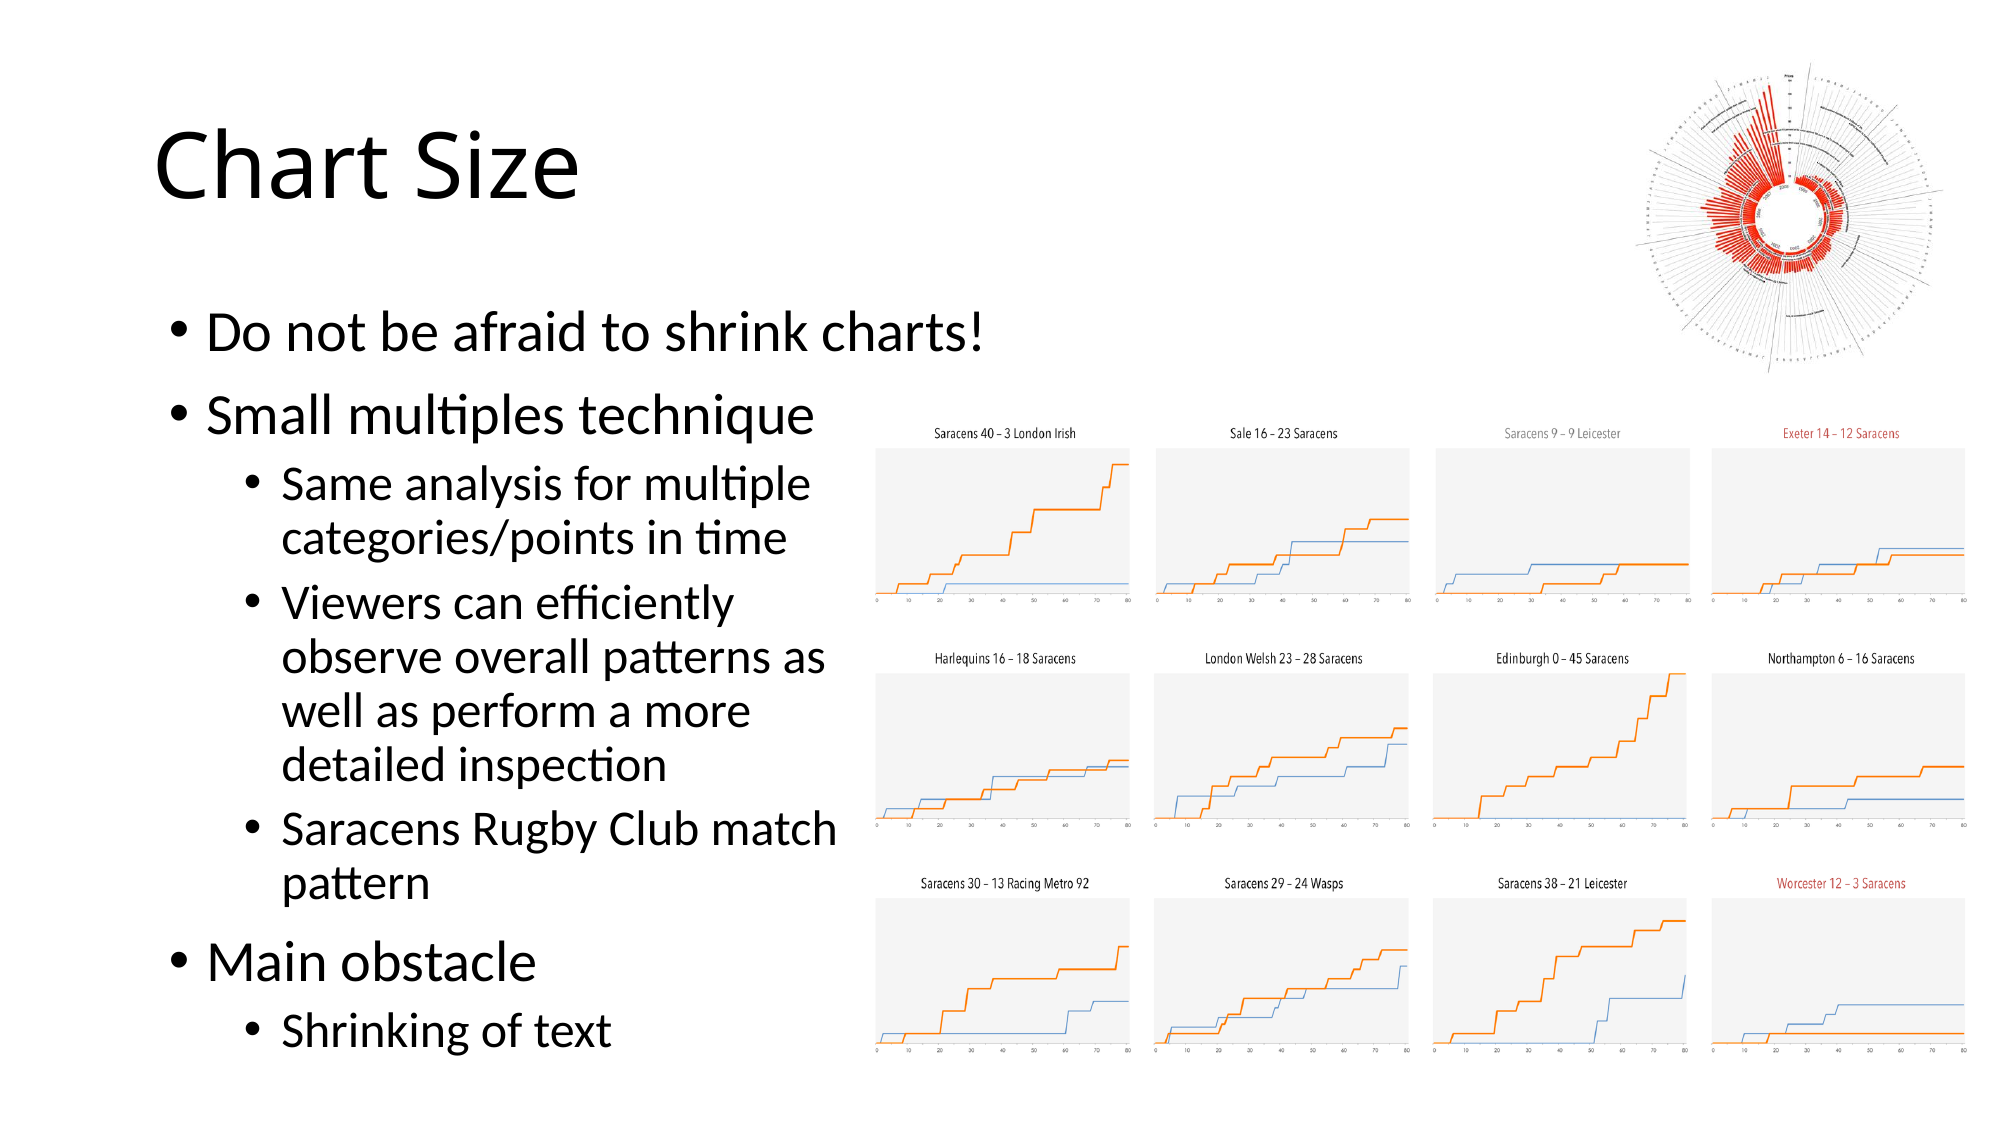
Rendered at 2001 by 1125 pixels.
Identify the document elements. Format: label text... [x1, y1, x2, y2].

title Chart Size [137, 59, 1578, 278]
list Do not be afraid to shrink charts! Small multiples technique Same analysis for multiple categories/points in time Viewers can efficiently observe overall patterns as well as perform a more detailed inspection Saracens Rugby Club match pattern Main obstacle Shrinking of text [153, 293, 1650, 1101]
picture [1578, 59, 2000, 376]
picture [856, 400, 1982, 1101]
